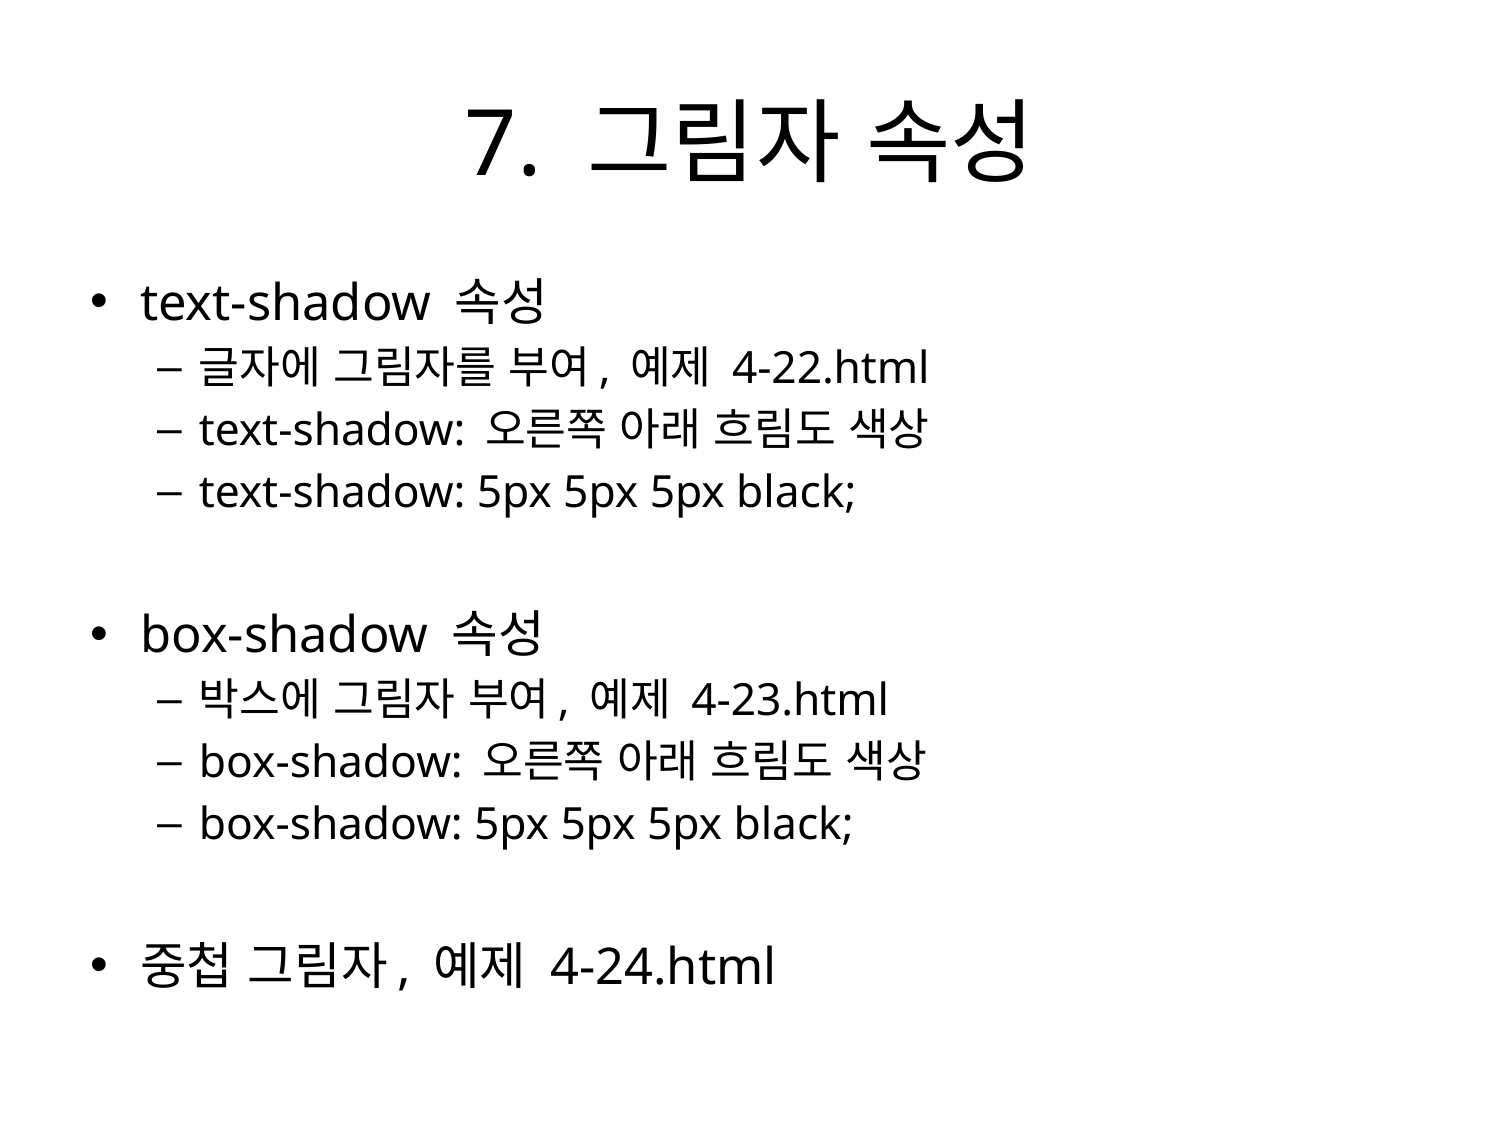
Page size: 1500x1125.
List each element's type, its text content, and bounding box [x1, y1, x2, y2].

list text-shadow 속성 글자에 그림자를 부여, 예제 4-22.html text-shadow: 오른쪽 아래 흐림도 색상 text-shadow: 5px 5px 5px black; box-shadow 속성 박스에 그림자 부여, 예제 4-23.html box-shadow: 오른쪽 아래 흐림도 색상 box-shadow: 5px 5px 5px black; 중첩 그림자, 예제 4-24.html [75, 262, 1425, 1005]
title 7. 그림자 속성 [75, 45, 1425, 233]
